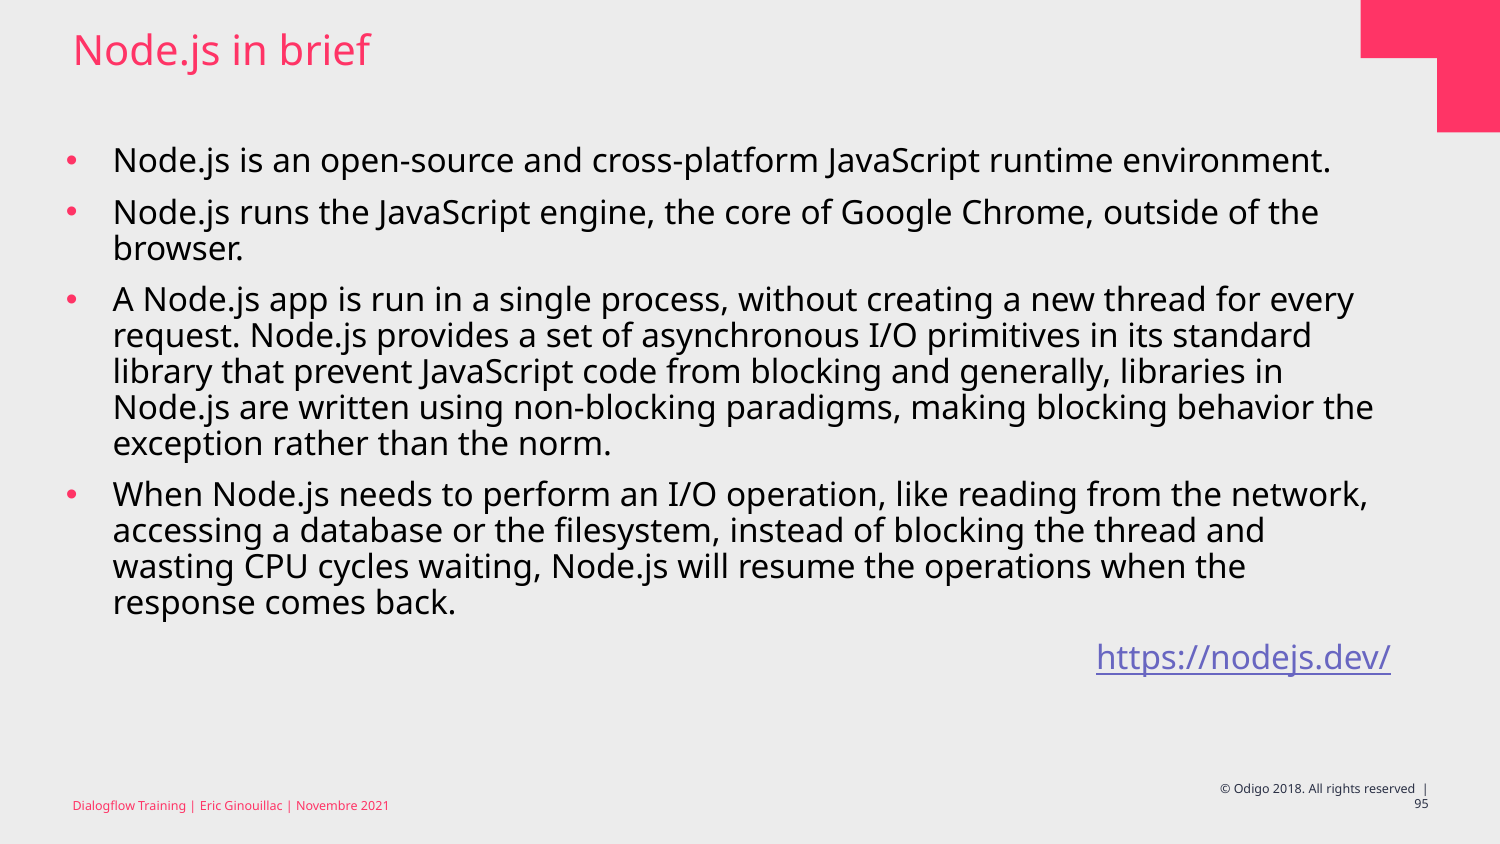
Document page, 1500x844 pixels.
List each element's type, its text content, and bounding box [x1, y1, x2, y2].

title Node.js in brief [1, 0, 1146, 133]
text_box Node.js is an open-source and cross-platform JavaScript runtime environment. Node.js runs the JavaScript engine, the core of Google Chrome, outside of the browser. A Node.js app is run in a single process, without creating a new thread for every request. Node.js provides a set of asynchronous I/O primitives in its standard library that prevent JavaScript code from blocking and generally, libraries in Node.js are written using non-blocking paradigms, making blocking behavior the exception rather than the norm. When Node.js needs to perform an I/O operation, like reading from the network, accessing a database or the filesystem, instead of blocking the thread and wasting CPU cycles waiting, Node.js will resume the operations when the response comes back. https://nodejs.dev/ [51, 87, 1407, 789]
